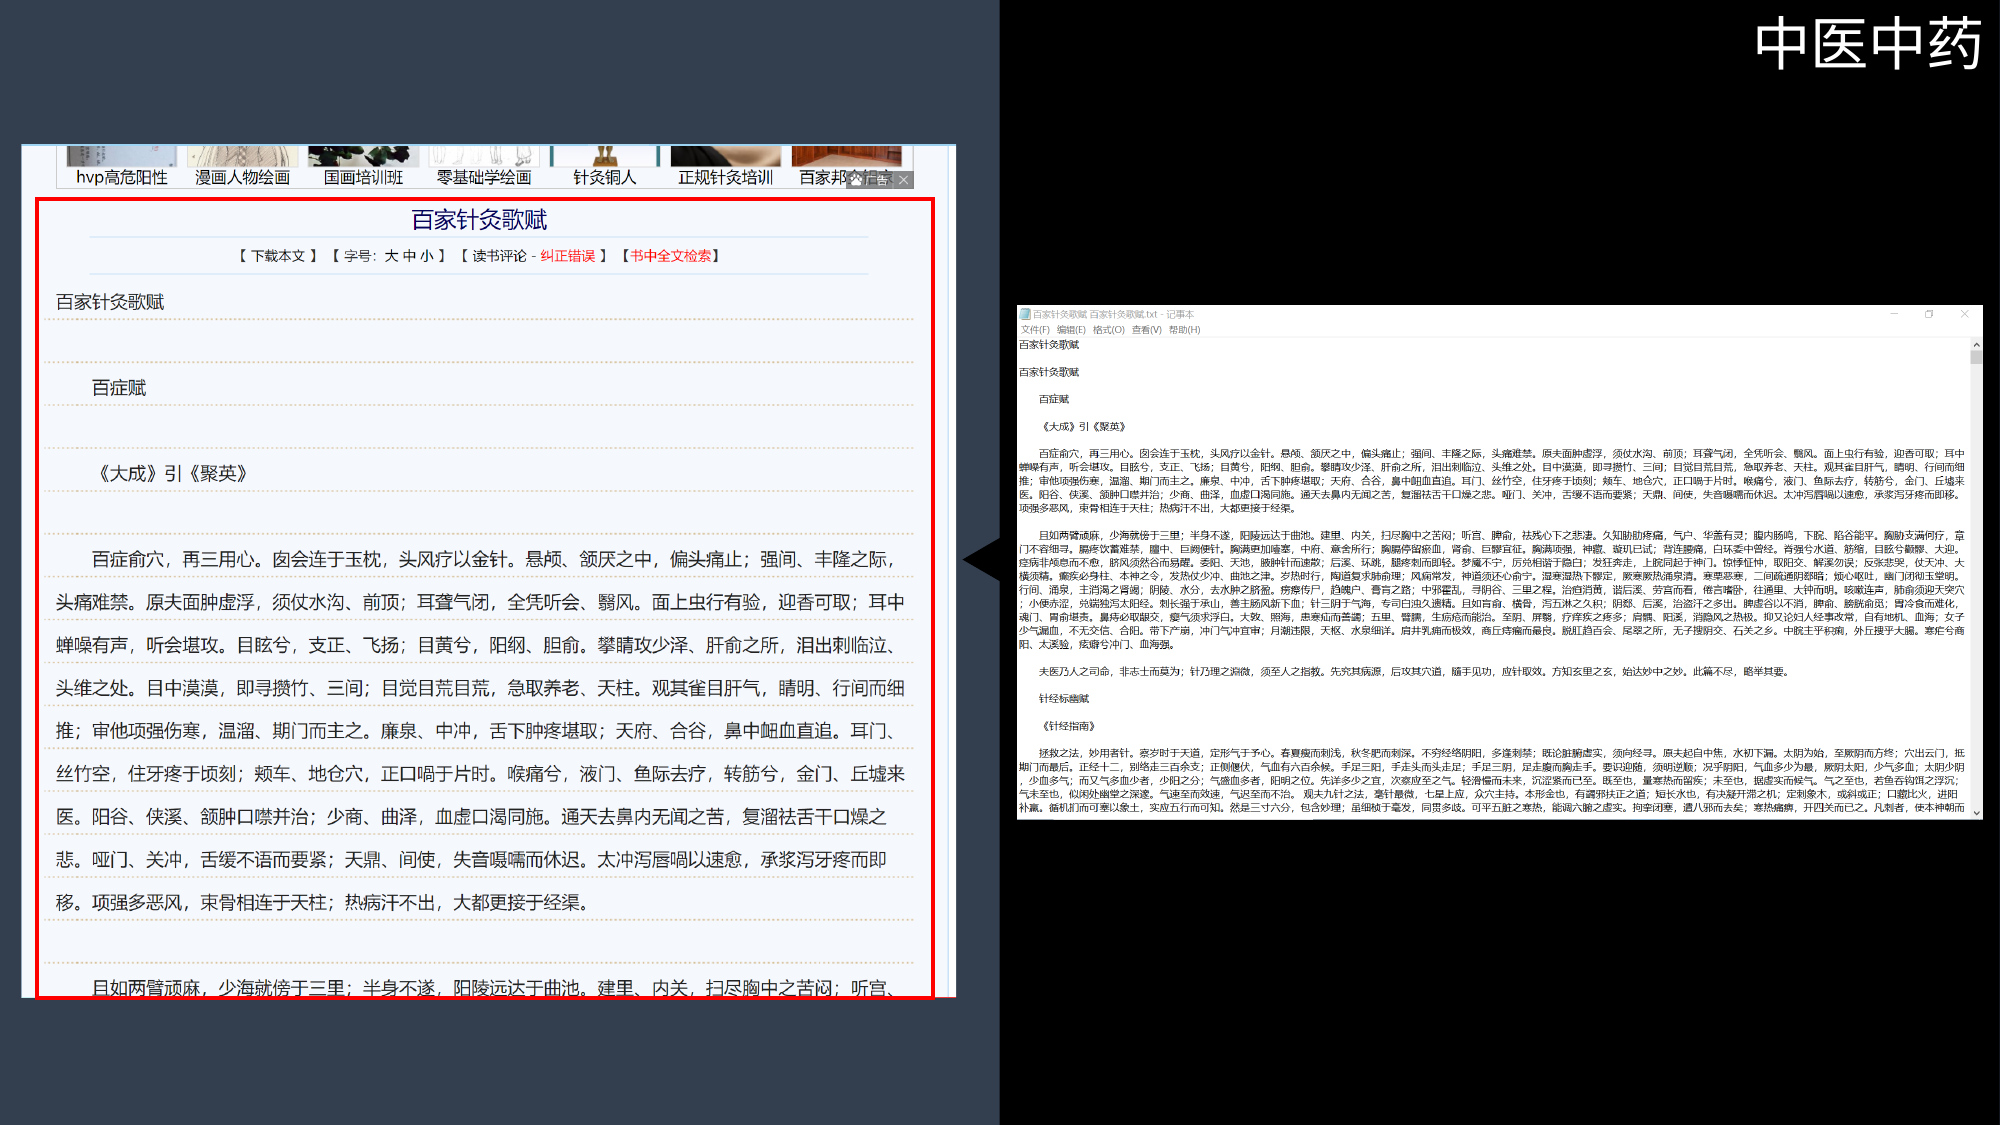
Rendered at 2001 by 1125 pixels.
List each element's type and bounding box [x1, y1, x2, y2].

picture [21, 144, 957, 998]
text_box [962, 0, 2000, 1125]
picture [1017, 305, 1983, 820]
